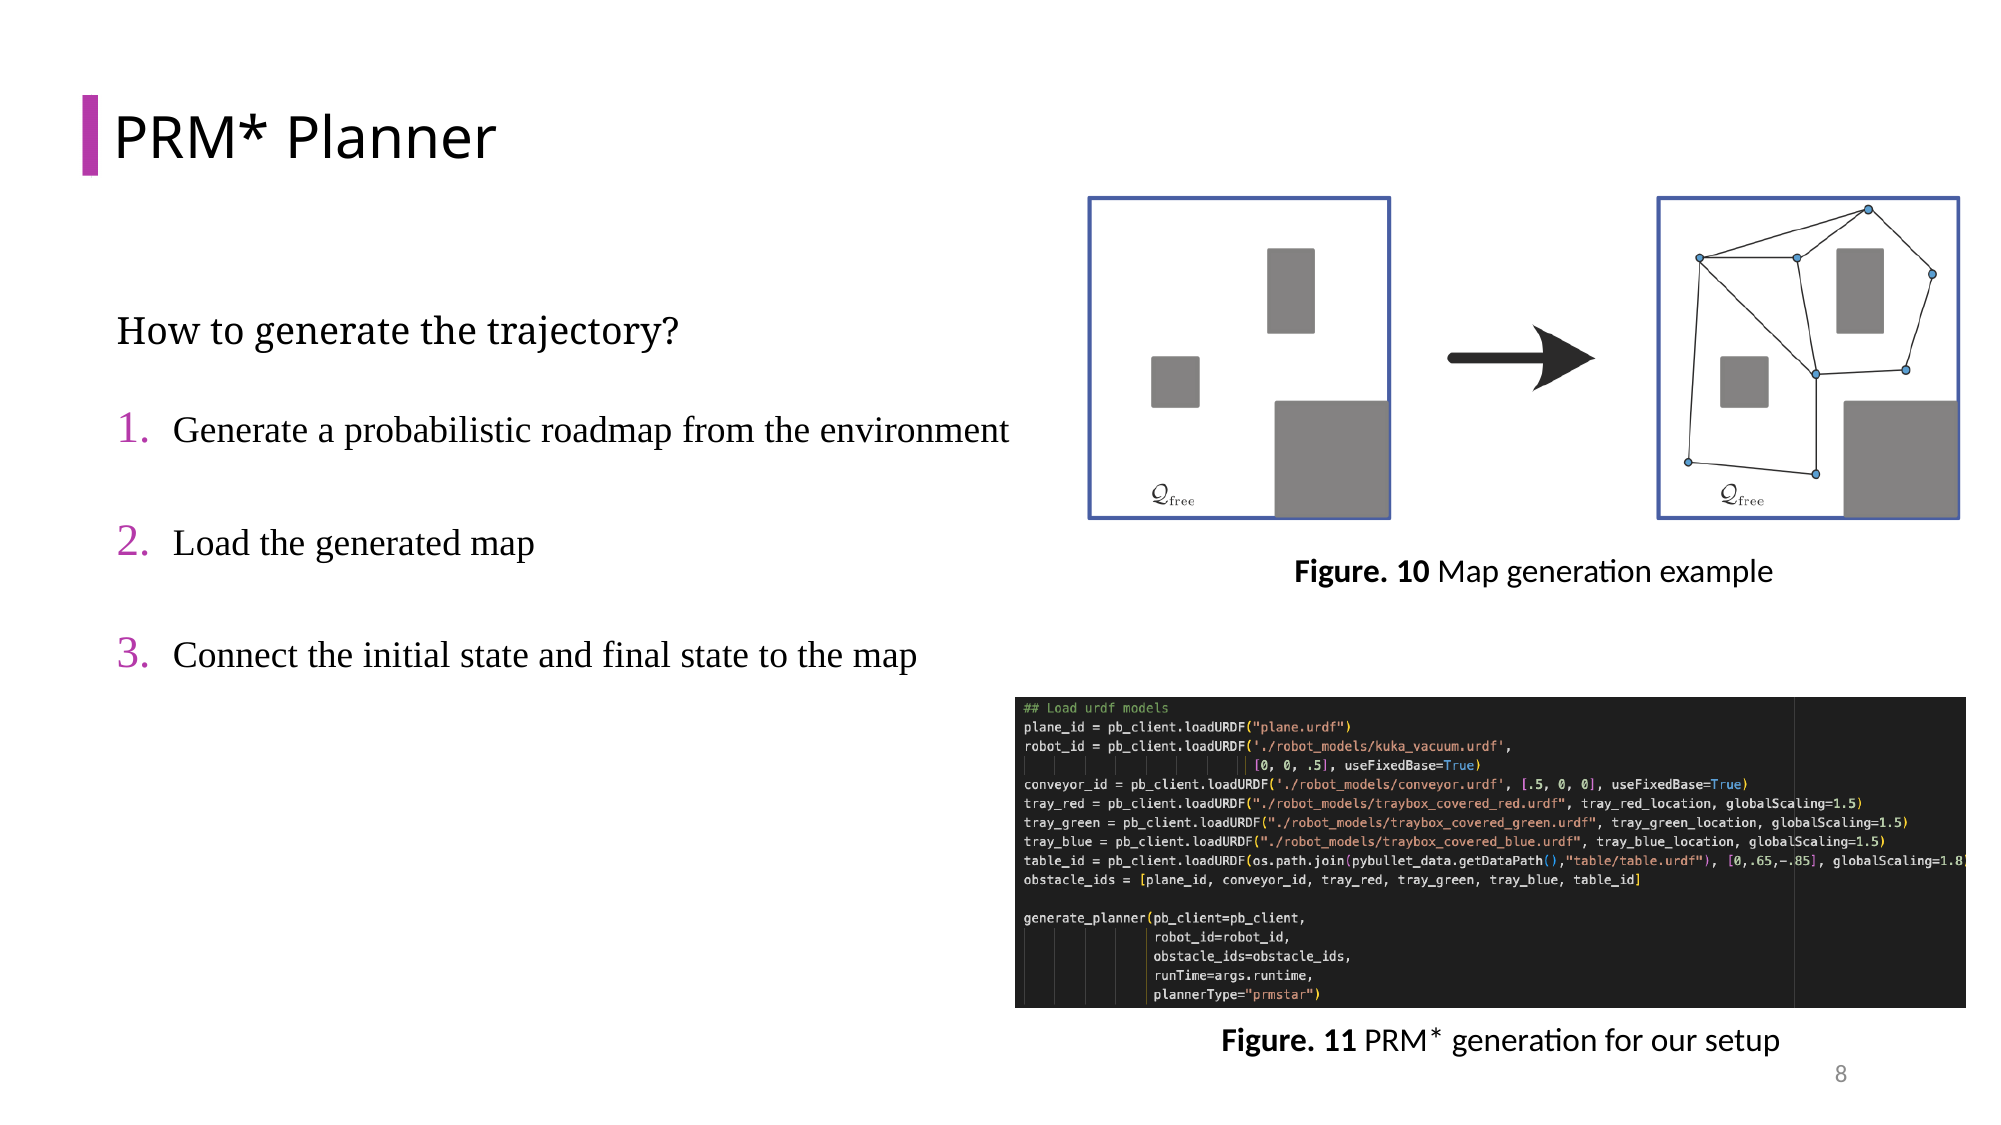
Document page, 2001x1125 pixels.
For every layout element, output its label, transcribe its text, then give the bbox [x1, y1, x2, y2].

picture [1074, 177, 1975, 542]
text_box Figure. 11 PRM* generation for our setup [1206, 1010, 2000, 1065]
text_box How to generate the trajectory? [101, 299, 747, 360]
picture [79, 94, 102, 178]
text_box PRM* Planner [98, 92, 1681, 178]
text_box Figure. 10 Map generation example [1279, 542, 2000, 597]
picture [1015, 697, 1966, 1008]
text_box Generate a probabilistic roadmap from the environment Load the generated map Connect the initial state and final state to the map [101, 330, 1034, 683]
slide_number 8 [1412, 1042, 1863, 1103]
